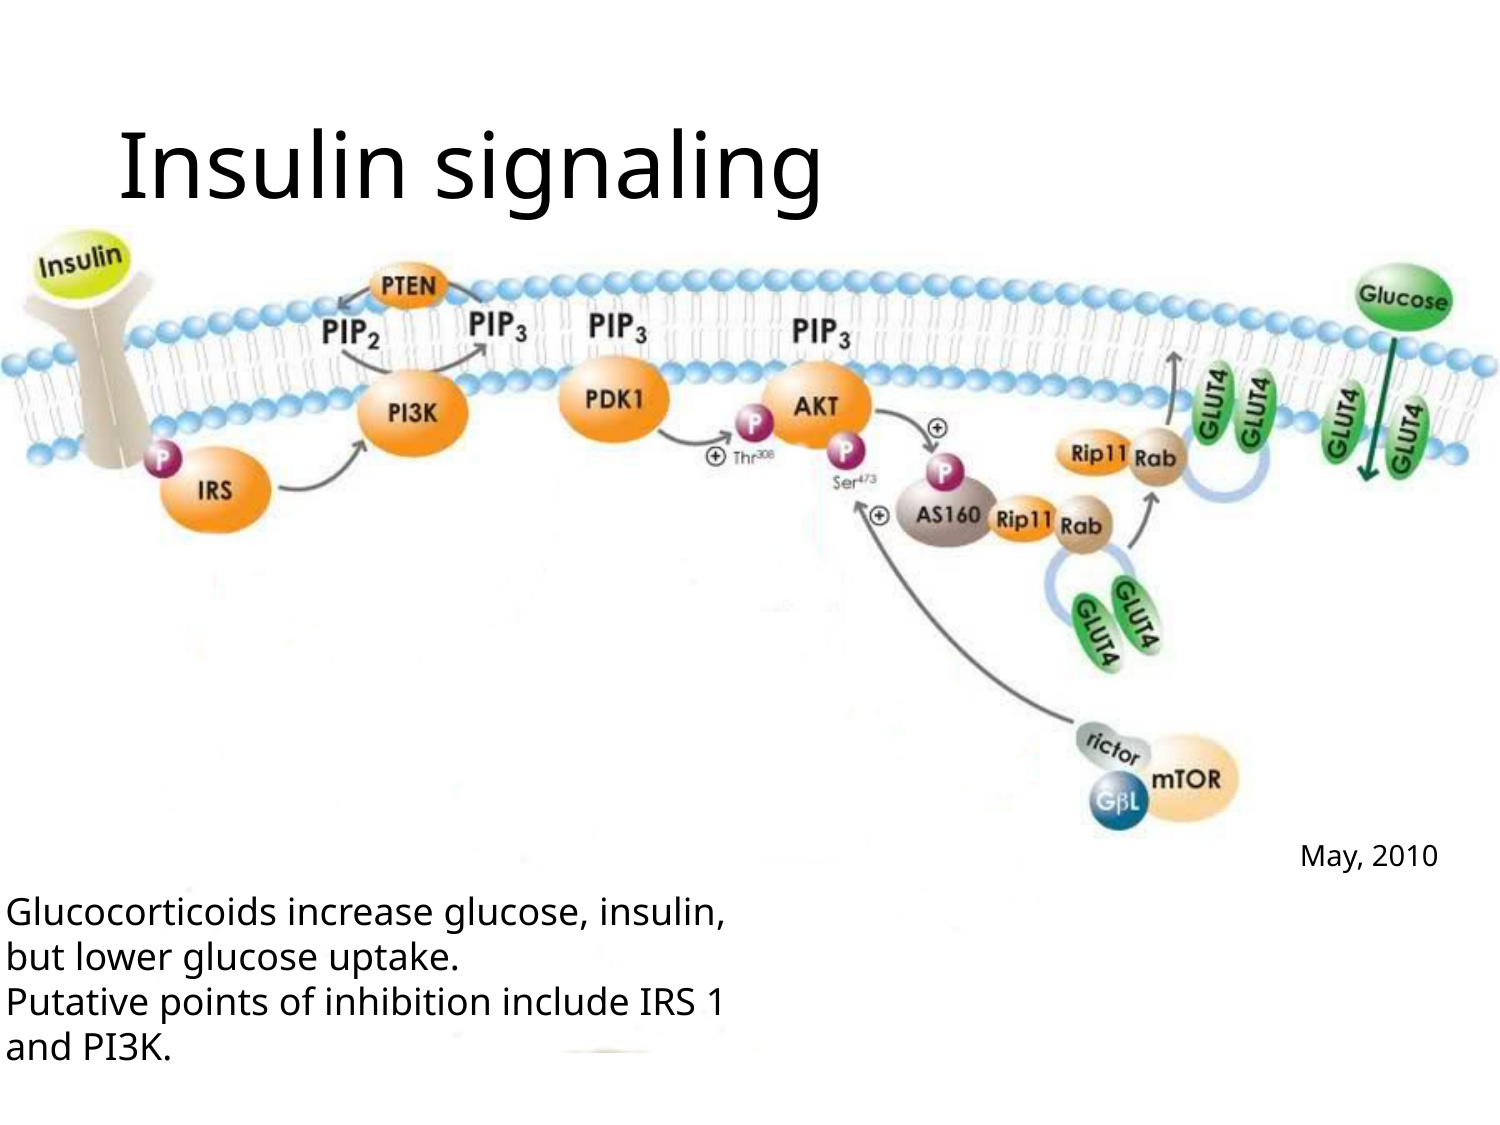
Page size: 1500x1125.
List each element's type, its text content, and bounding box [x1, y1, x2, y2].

title Insulin signaling [103, 59, 1397, 225]
text_box Glucocorticoids increase glucose, insulin, but lower glucose uptake. Putative points of inhibition include IRS 1 and PI3K. [0, 1053, 750, 1076]
picture [0, 225, 1500, 1053]
